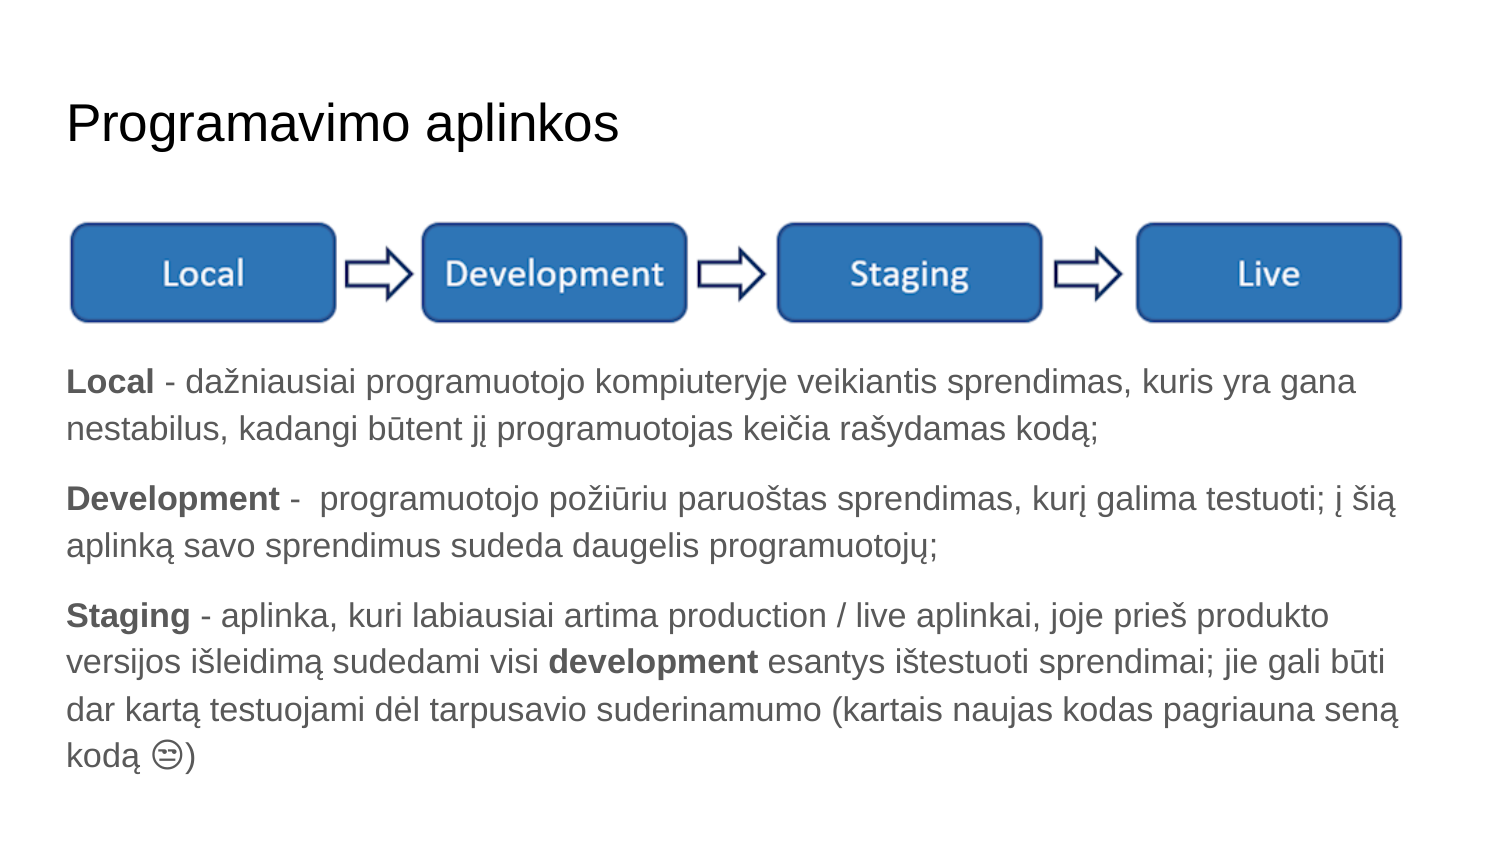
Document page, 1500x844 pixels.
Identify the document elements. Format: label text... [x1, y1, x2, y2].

picture [39, 188, 1438, 359]
list Local - dažniausiai programuotojo kompiuteryje veikiantis sprendimas, kuris yra gana nestabilus, kadangi būtent jį programuotojas keičia rašydamas kodą; Development - programuotojo požiūriu paruoštas sprendimas, kurį galima testuoti; į šią aplinką savo sprendimus sudeda daugelis programuotojų; Staging - aplinka, kuri labiausiai artima production / live aplinkai, joje prieš produkto versijos išleidimą sudedami visi development esantys ištestuoti sprendimai; jie gali būti dar kartą testuojami dėl tarpusavio suderinamumo (kartais naujas kodas pagriauna seną kodą 😒) [51, 338, 1449, 795]
title Programavimo aplinkos [51, 72, 1449, 167]
